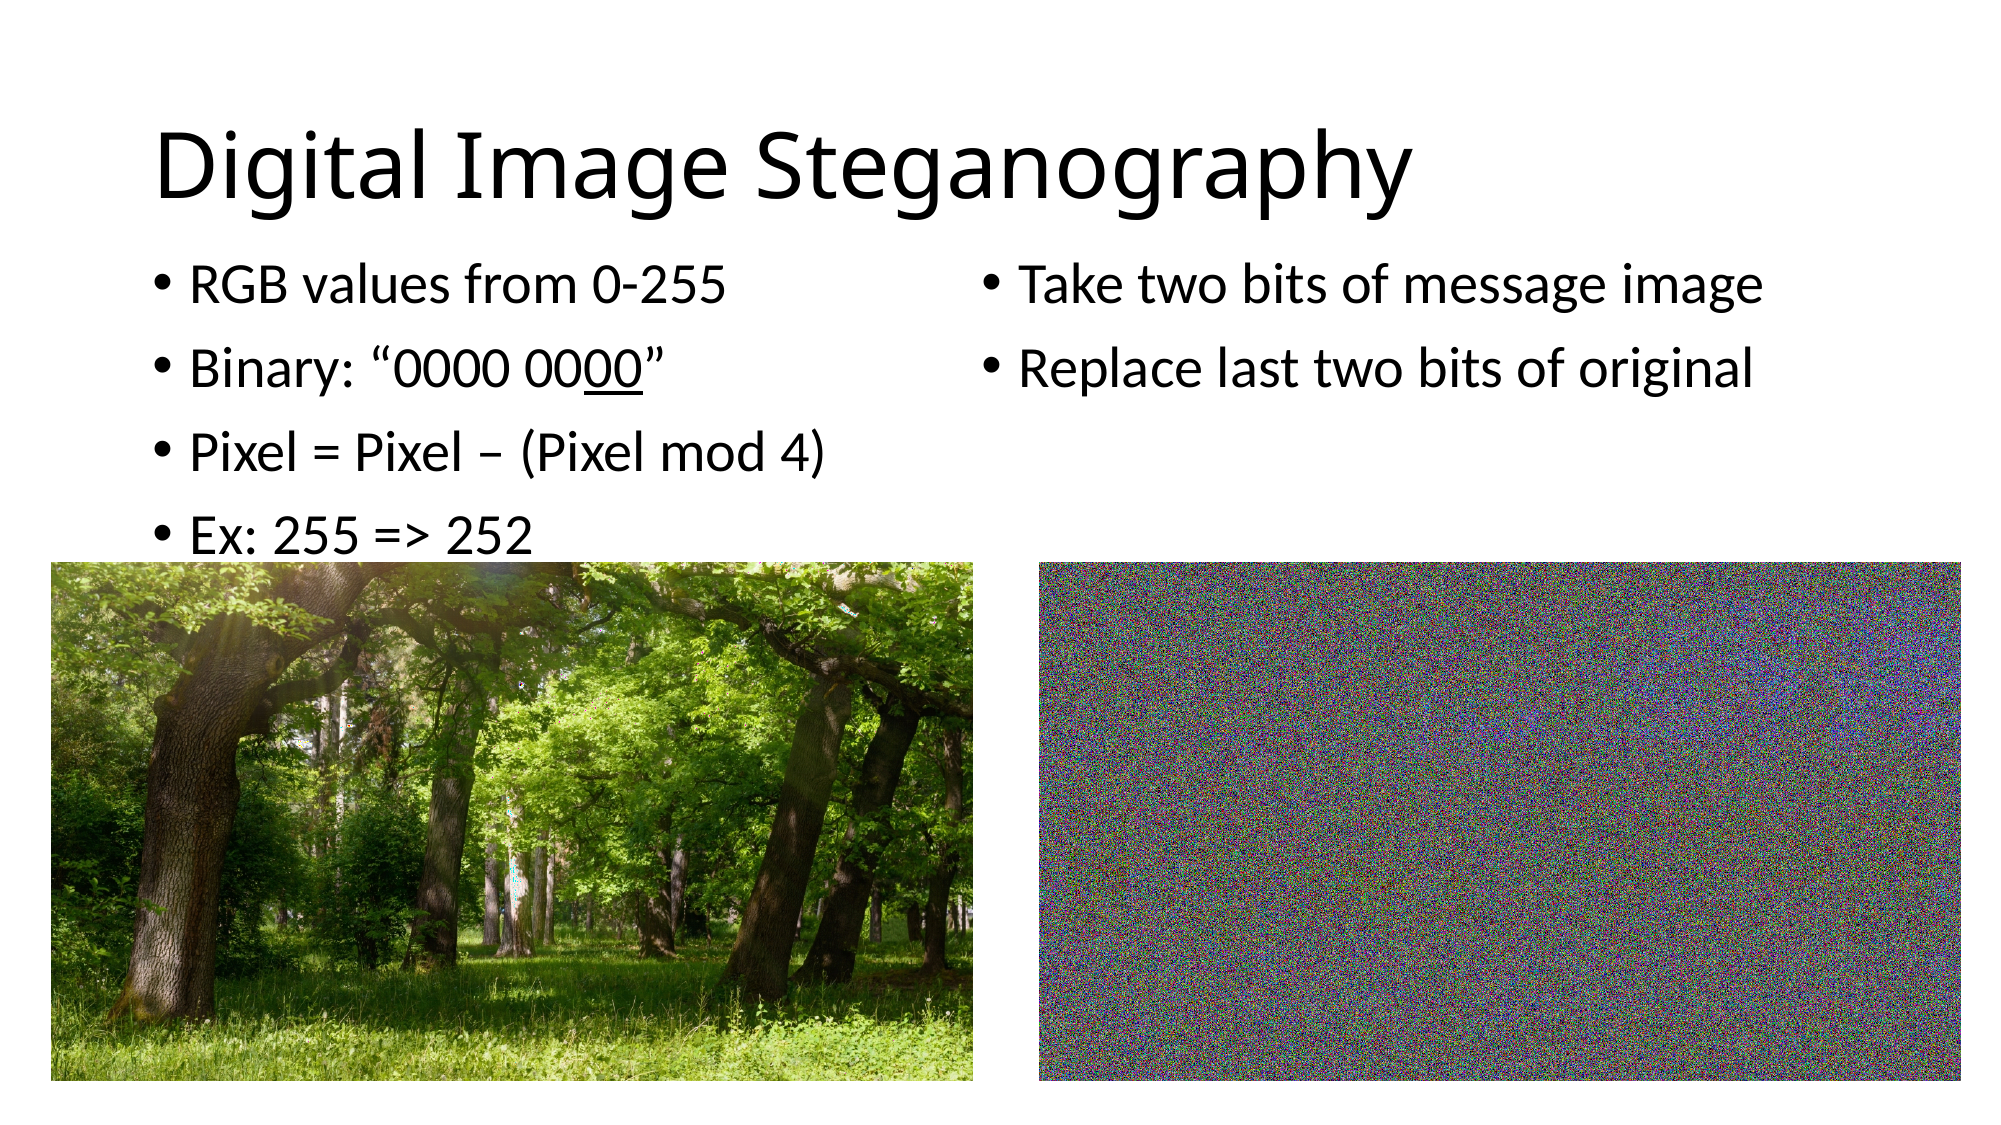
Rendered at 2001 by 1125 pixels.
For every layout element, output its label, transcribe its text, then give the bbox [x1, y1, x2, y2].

text_box Take two bits of message image Replace last two bits of original [966, 245, 1796, 960]
picture [1039, 562, 1961, 1081]
title Digital Image Steganography [137, 59, 1863, 278]
picture [51, 562, 973, 1081]
list RGB values from 0-255 Binary: “0000 0000” Pixel = Pixel – (Pixel mod 4) Ex: 255 => 252 [137, 245, 966, 562]
